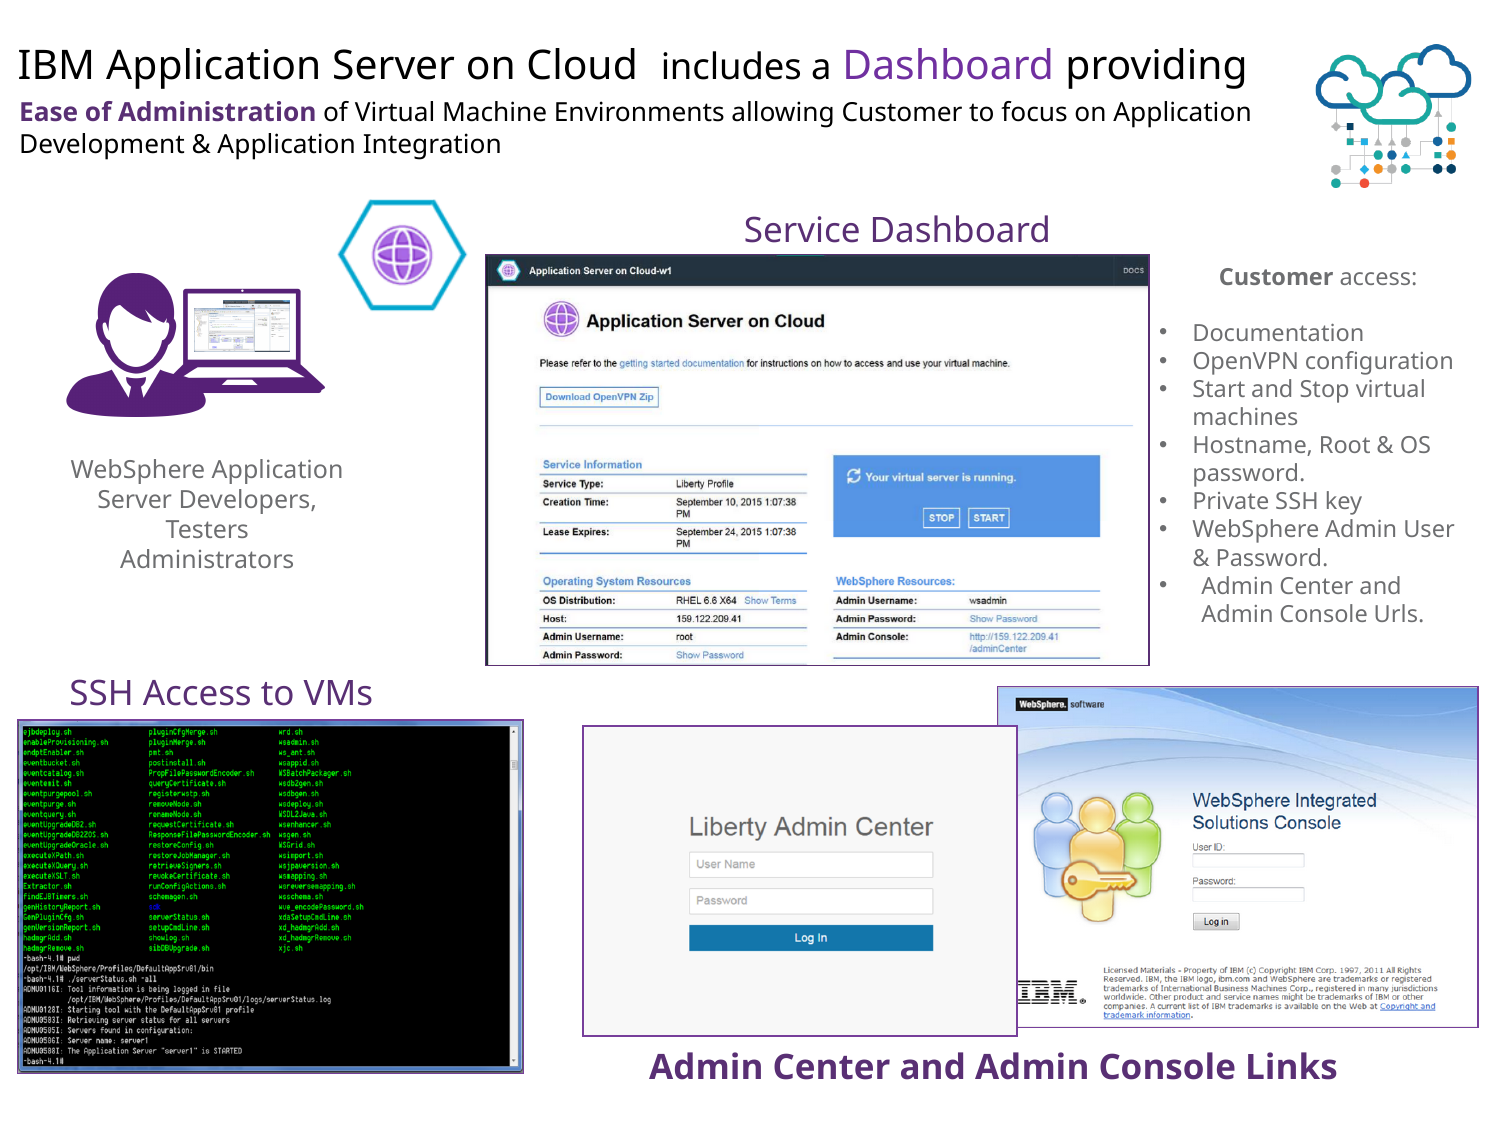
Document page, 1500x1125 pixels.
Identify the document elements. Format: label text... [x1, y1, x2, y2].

text_box Admin Center and Admin Console Links [643, 1033, 1344, 1093]
picture [583, 687, 1478, 1036]
text_box WebSphere Application Server Developers, Testers Administrators [53, 448, 362, 579]
text_box Ease of Administration of Virtual Machine Environments allowing Customer to focus on Application Development & Application Integration [13, 89, 1275, 165]
picture [336, 198, 470, 314]
picture [63, 255, 326, 427]
text_box SSH Access to VMs [63, 656, 380, 713]
text_box Service Dashboard [738, 193, 1058, 248]
picture [486, 254, 1149, 666]
title IBM Application Server on Cloud includes a Dashboard providing [17, 38, 1306, 89]
picture [18, 720, 523, 1074]
picture [1310, 38, 1476, 196]
text_box Customer access: Documentation OpenVPN configuration Start and Stop virtual machines Hostname, Root & OS password. Private SSH key WebSphere Admin User & Password. Admin Center and Admin Console Urls. [1156, 255, 1489, 633]
